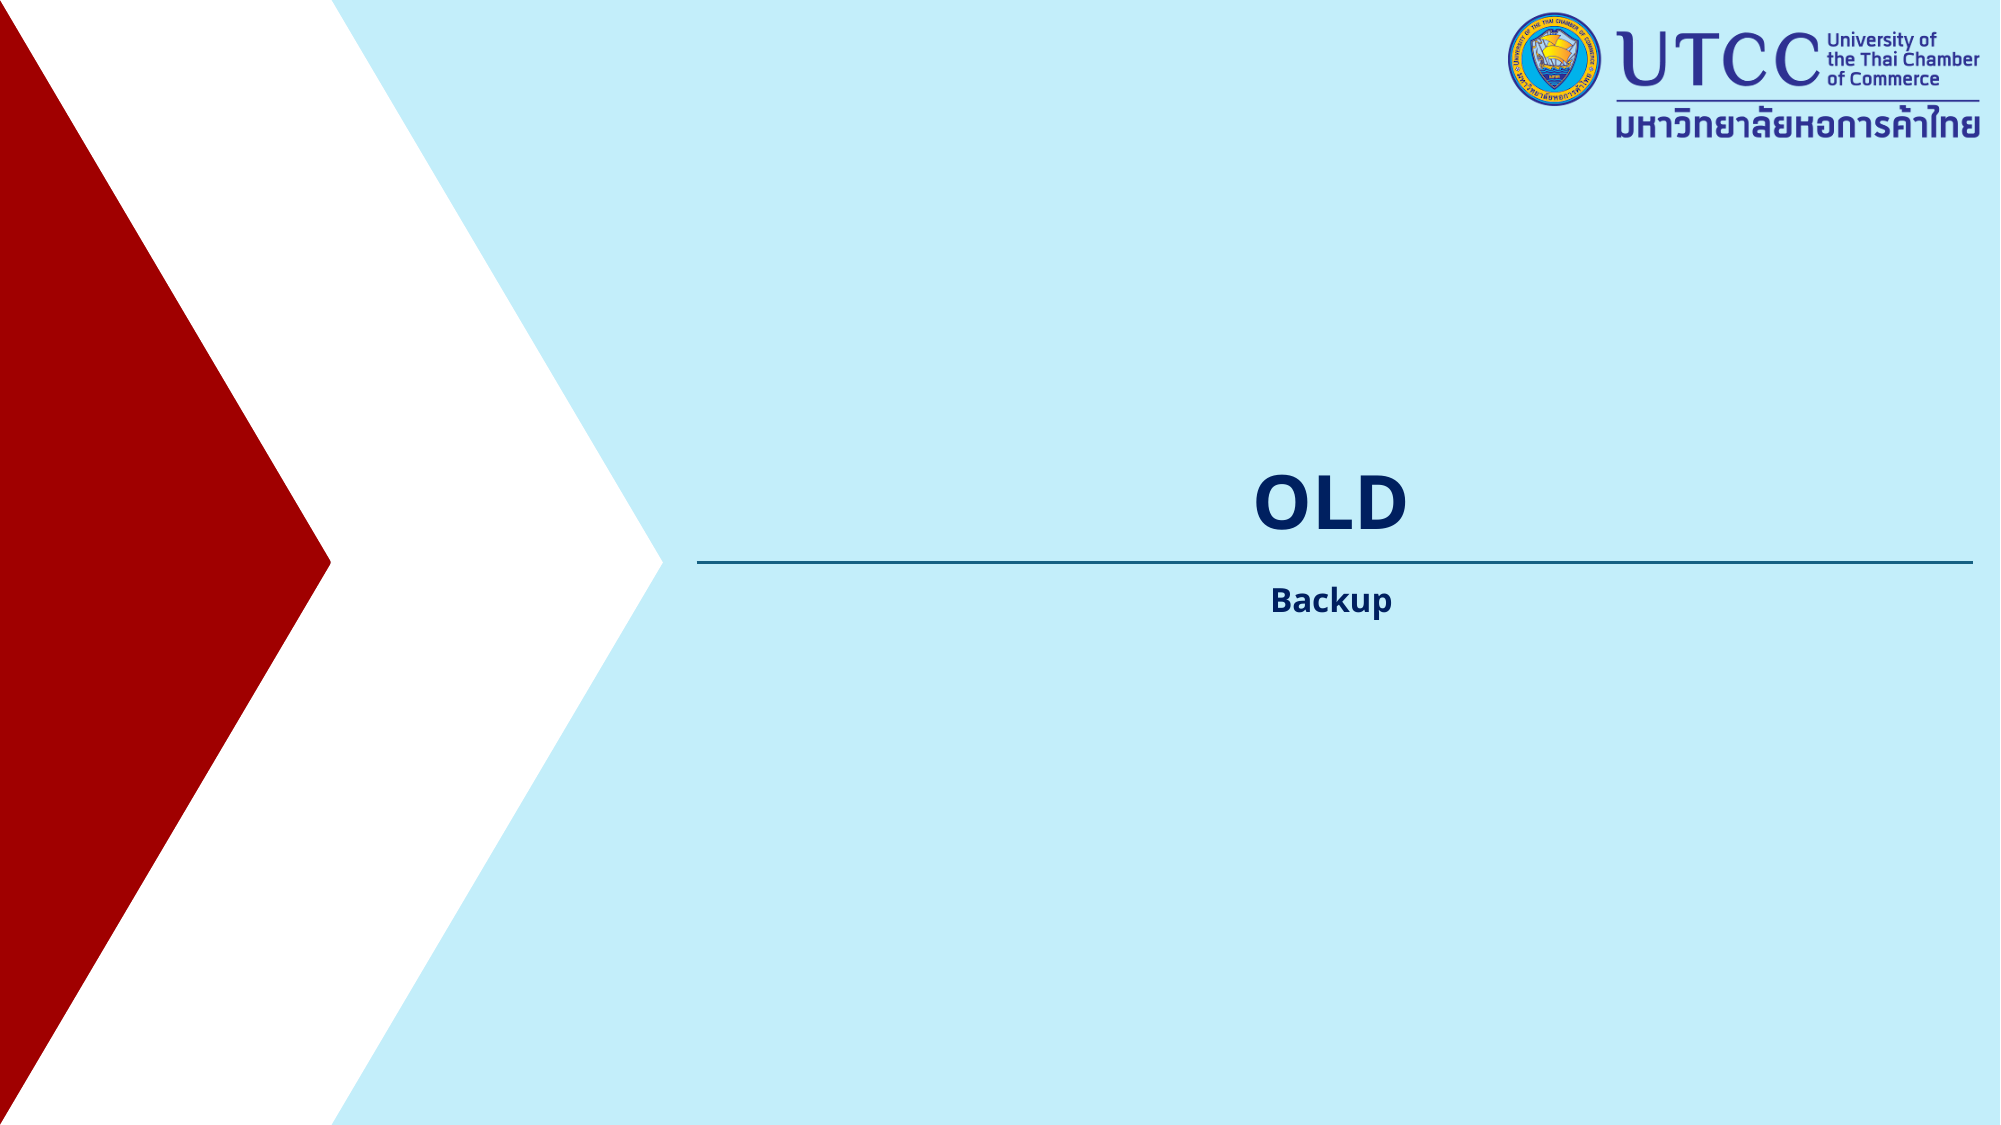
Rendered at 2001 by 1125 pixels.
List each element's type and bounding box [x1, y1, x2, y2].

text_box [0, 0, 2000, 1125]
